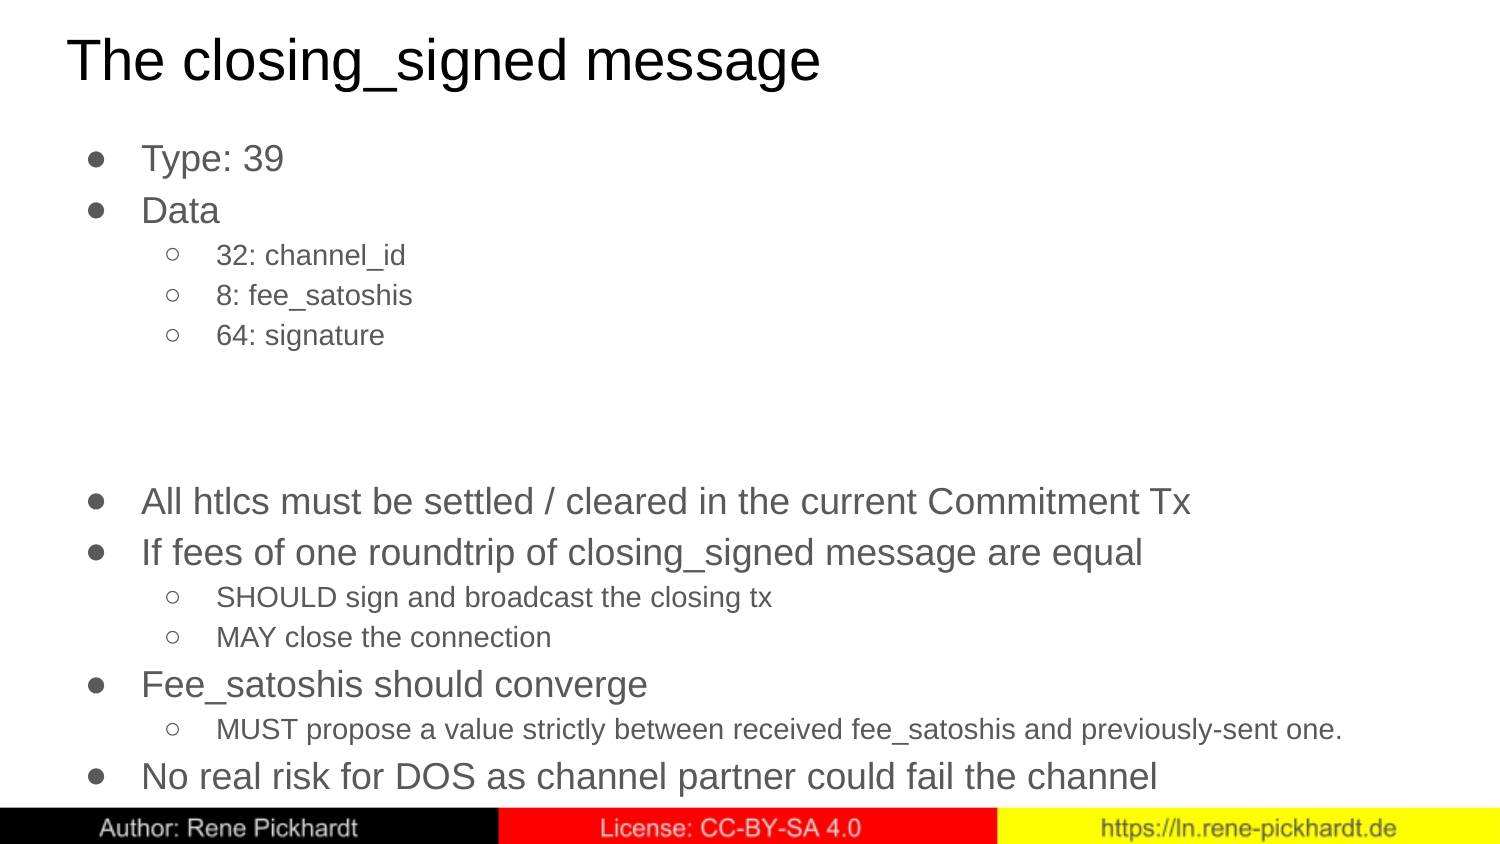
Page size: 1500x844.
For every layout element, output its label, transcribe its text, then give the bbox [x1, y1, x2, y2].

list Type: 39 Data 32: channel_id 8: fee_satoshis 64: signature All htlcs must be settled / cleared in the current Commitment Tx If fees of one roundtrip of closing_signed message are equal SHOULD sign and broadcast the closing tx MAY close the connection Fee_satoshis should converge MUST propose a value strictly between received fee_satoshis and previously-sent one. No real risk for DOS as channel partner could fail the channel [51, 112, 1449, 814]
title The closing_signed message [51, 7, 1449, 102]
picture [0, 0, 1500, 844]
